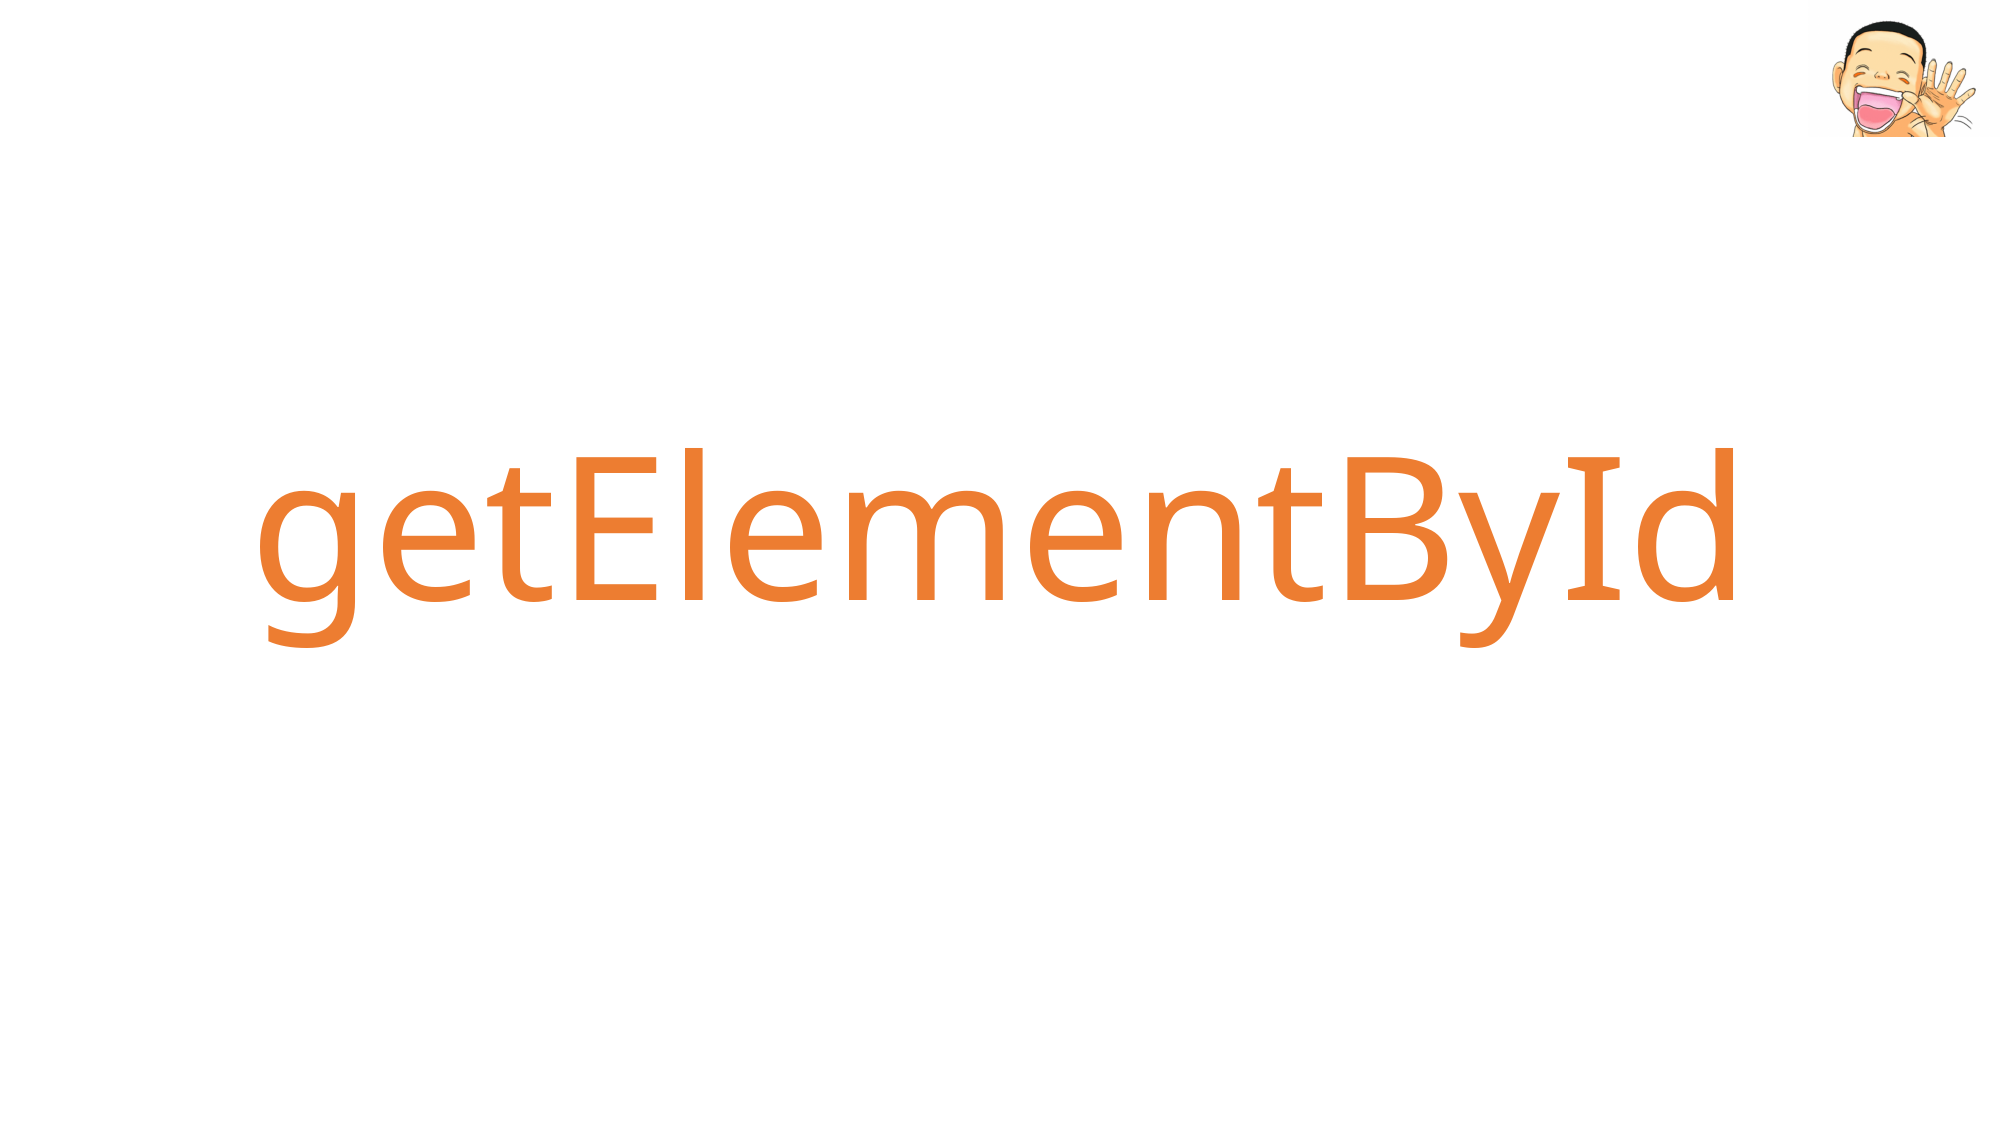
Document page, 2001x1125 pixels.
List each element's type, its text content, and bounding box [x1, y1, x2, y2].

text_box getElementById [0, 273, 2000, 648]
picture [1808, 0, 2000, 137]
